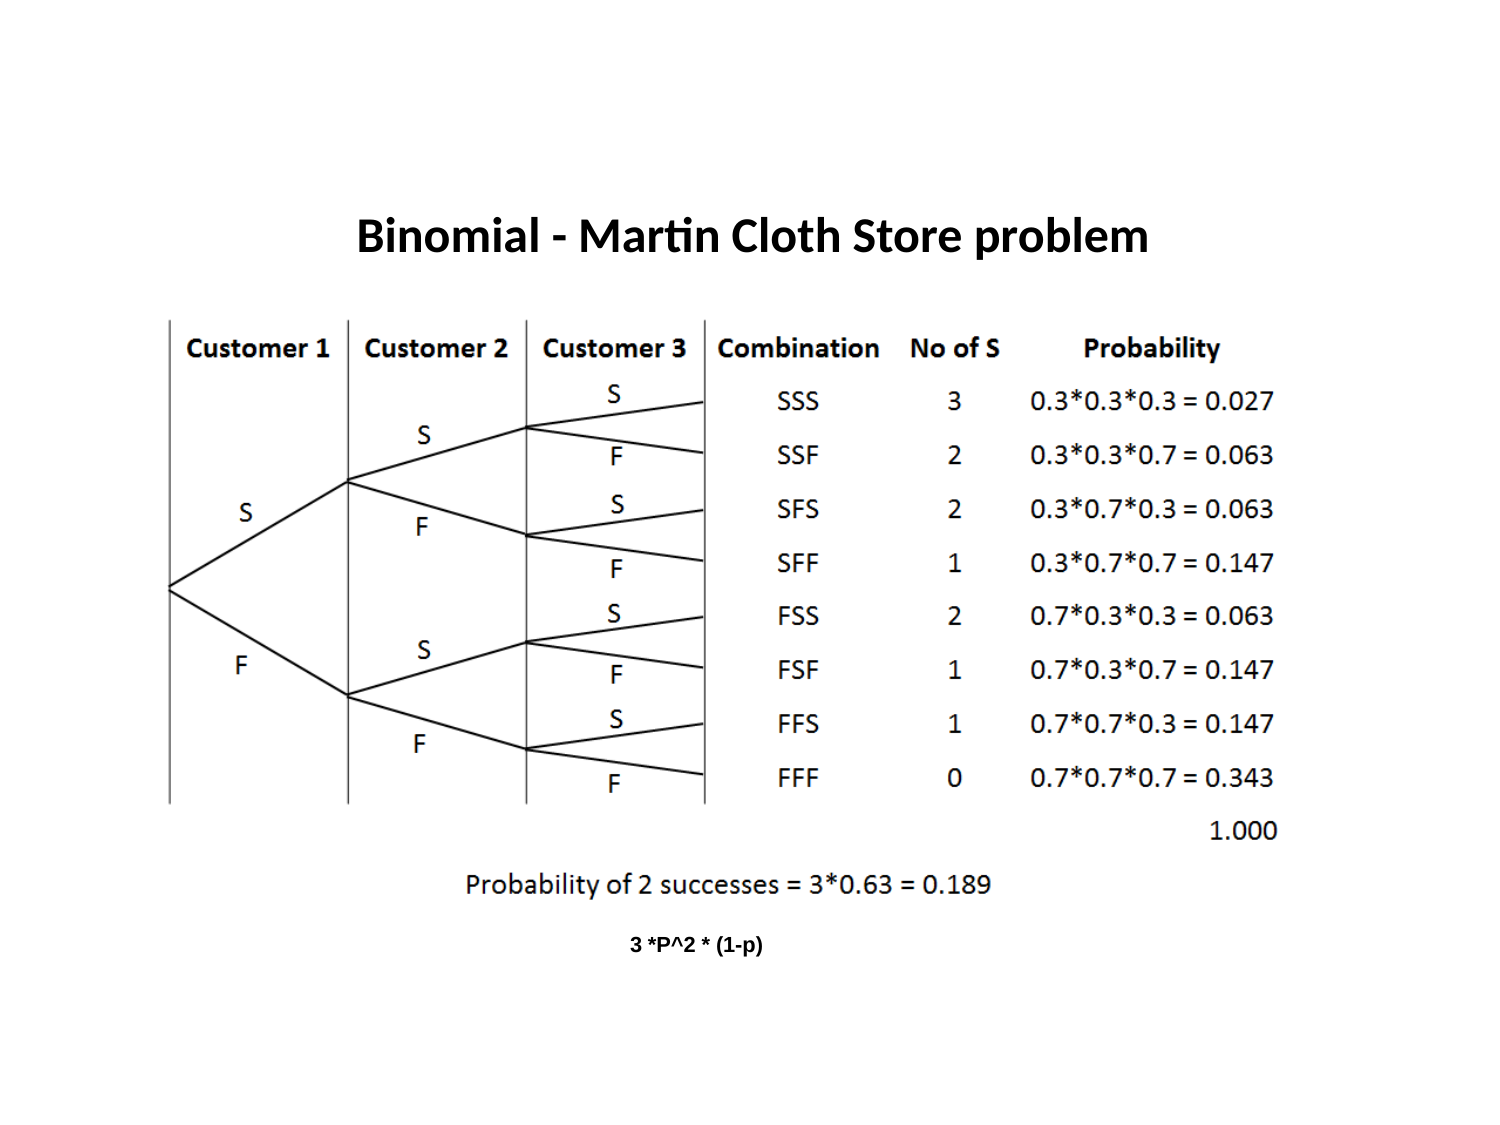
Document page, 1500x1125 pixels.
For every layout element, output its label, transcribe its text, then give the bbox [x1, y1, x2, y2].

picture [124, 314, 1313, 915]
title Binomial - Martin Cloth Store problem [106, 150, 1401, 314]
text_box 3 *P^2 * (1-p) [609, 924, 779, 965]
